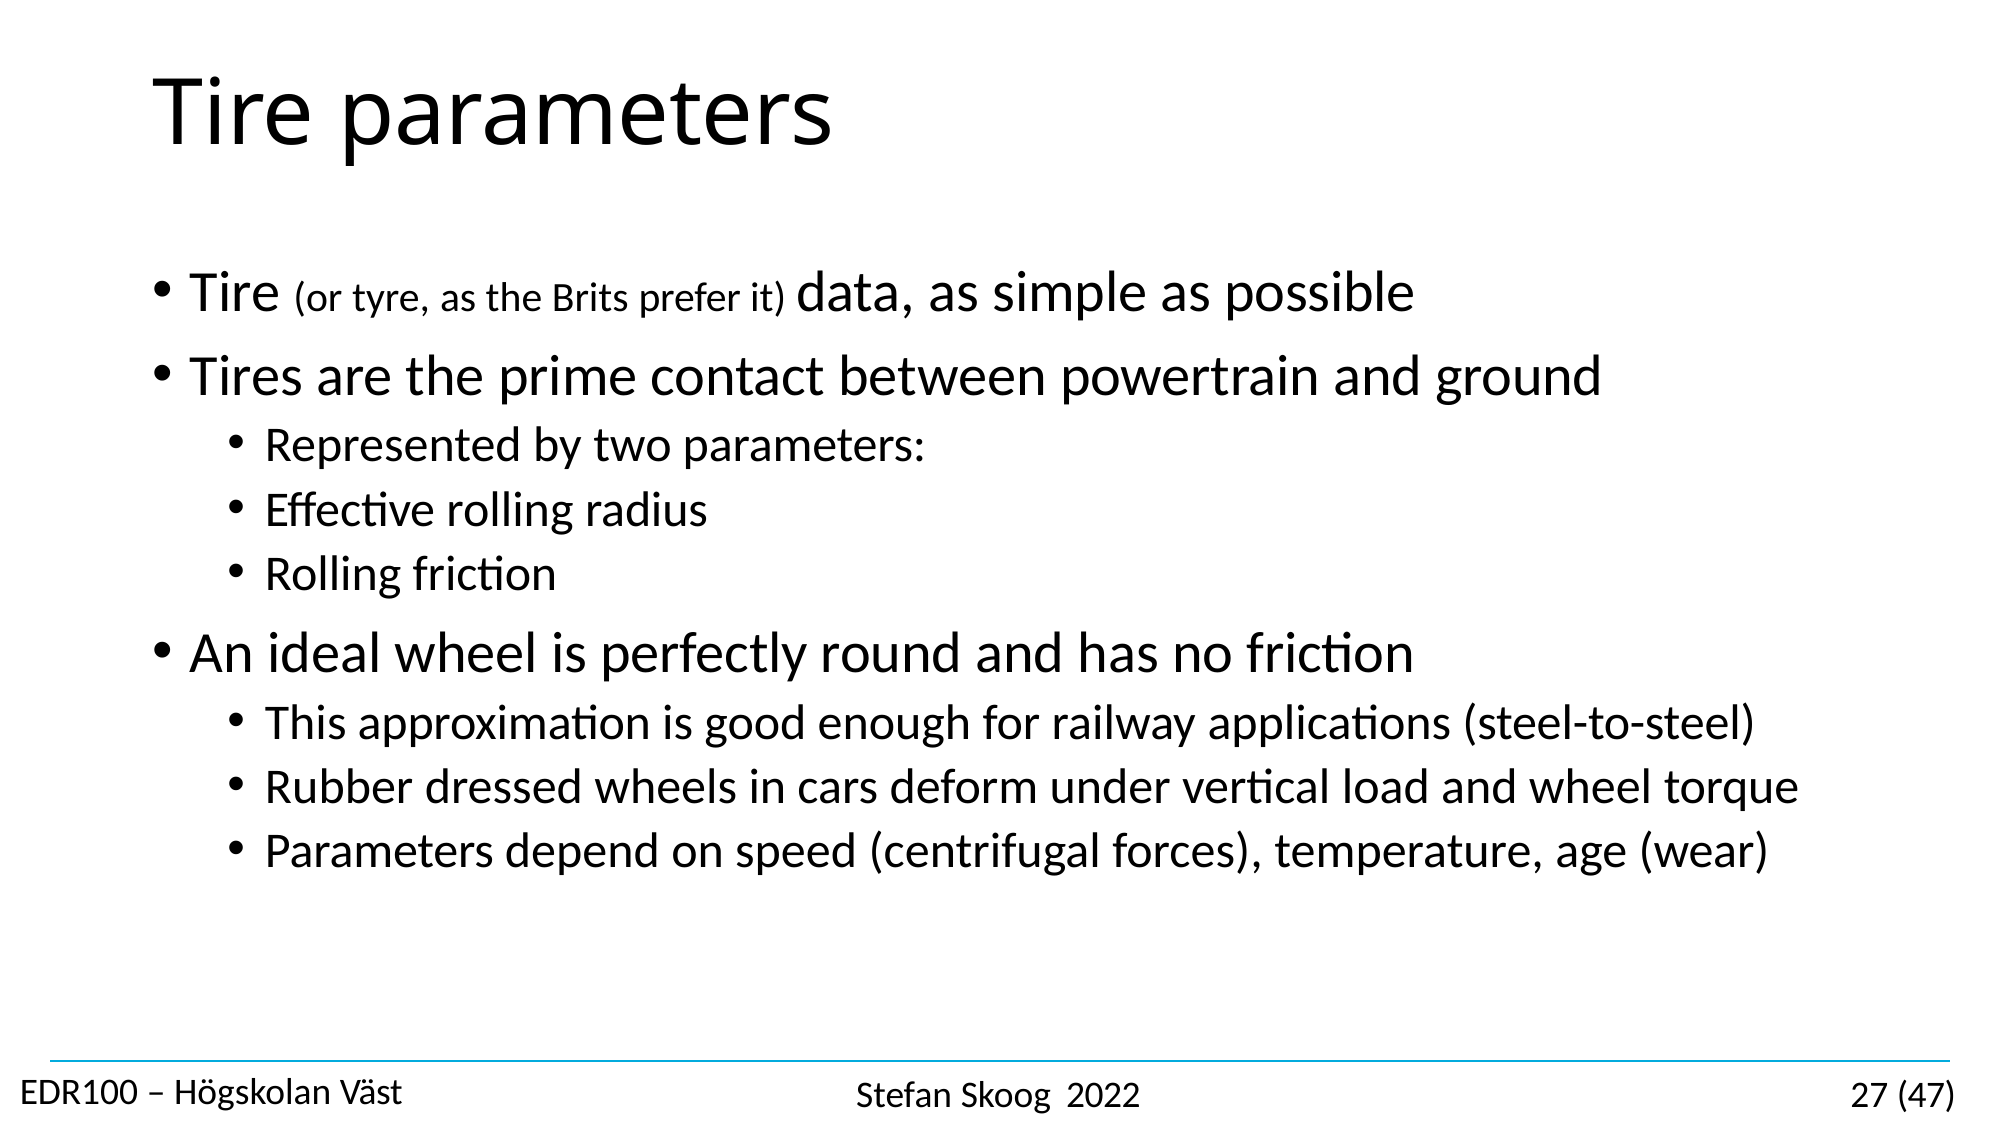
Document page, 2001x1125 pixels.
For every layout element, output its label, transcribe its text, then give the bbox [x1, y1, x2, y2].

title Tire parameters [85, 51, 1915, 242]
slide_number Stefan Skoog 2022 [853, 1076, 1147, 1125]
text_box Tire (or tyre, as the Brits prefer it) data, as simple as possible Tires are the prime contact between powertrain and ground Represented by two parameters: Effective rolling radius Rolling friction An ideal wheel is perfectly round and has no friction This approximation is good enough for railway applications (steel-to-steel) Rubber dressed wheels in cars deform under vertical load and wheel torque Parameters depend on speed (centrifugal forces), temperature, age (wear) [150, 236, 1803, 878]
footer EDR100 – Högskolan Väst [17, 1074, 407, 1125]
slide_number 27 (47) [1844, 1076, 1960, 1125]
